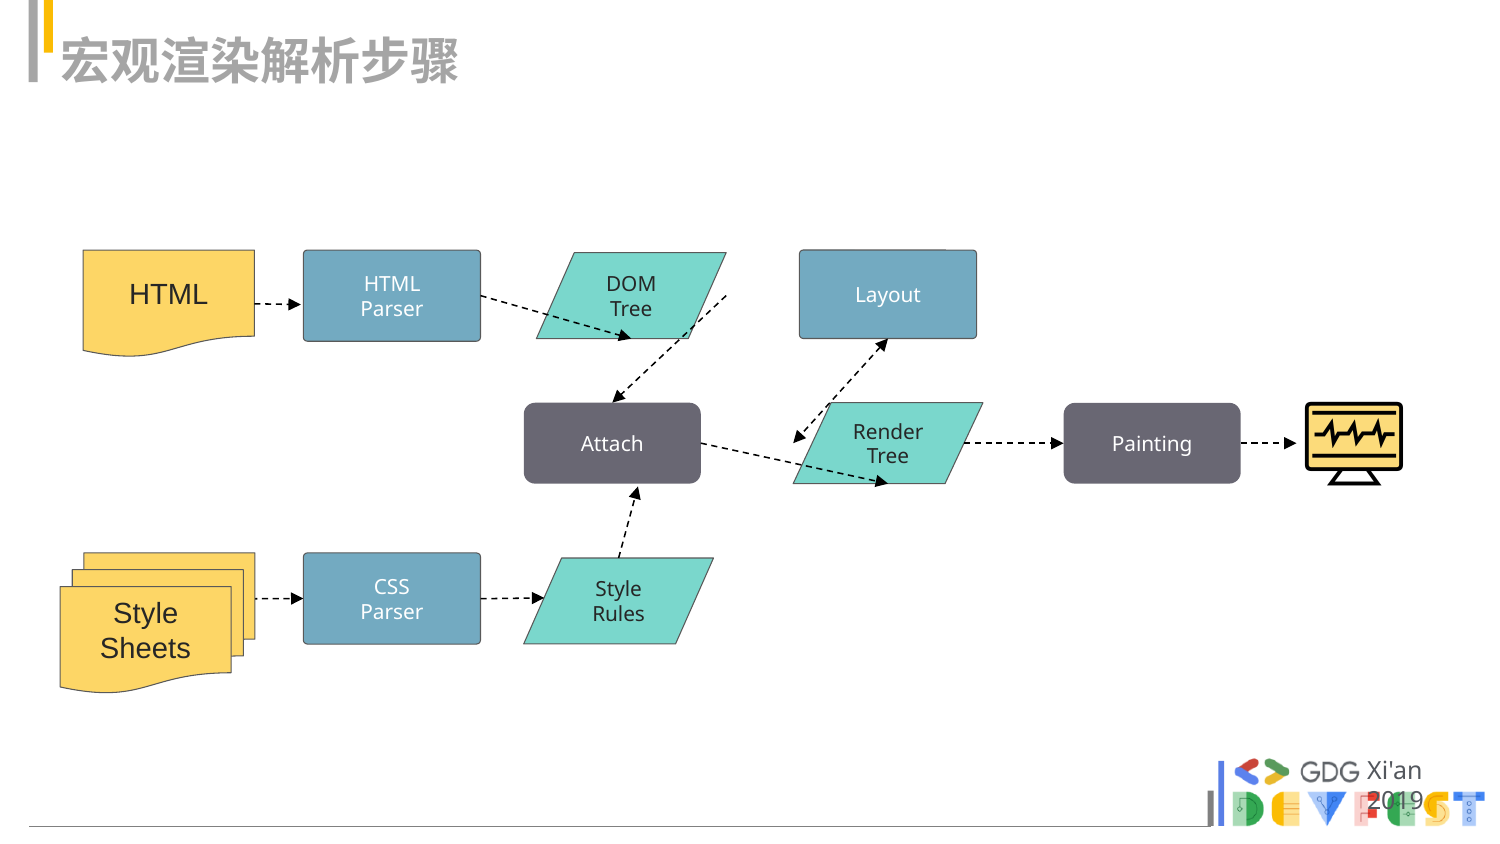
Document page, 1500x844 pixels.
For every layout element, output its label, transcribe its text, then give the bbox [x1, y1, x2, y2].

text_box Style Rules [521, 555, 716, 647]
text_box HTML [81, 247, 257, 359]
text_box [81, 550, 258, 596]
text_box [70, 567, 246, 596]
text_box [246, 600, 258, 605]
text_box Painting [1061, 400, 1243, 486]
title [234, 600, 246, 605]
text_box CSS Parser [301, 550, 483, 647]
text_box Render Tree [791, 400, 985, 486]
picture [1296, 387, 1408, 499]
text_box DOM Tree [534, 250, 729, 341]
text_box HTML Parser [301, 247, 483, 344]
text_box [246, 608, 258, 642]
text_box [234, 608, 246, 659]
text_box Layout [797, 247, 979, 341]
text_box Attach [521, 400, 703, 486]
text_box Style Sheets [57, 584, 234, 695]
picture [1224, 752, 1498, 835]
title 宏观渲染解析步骤 [0, 11, 545, 107]
